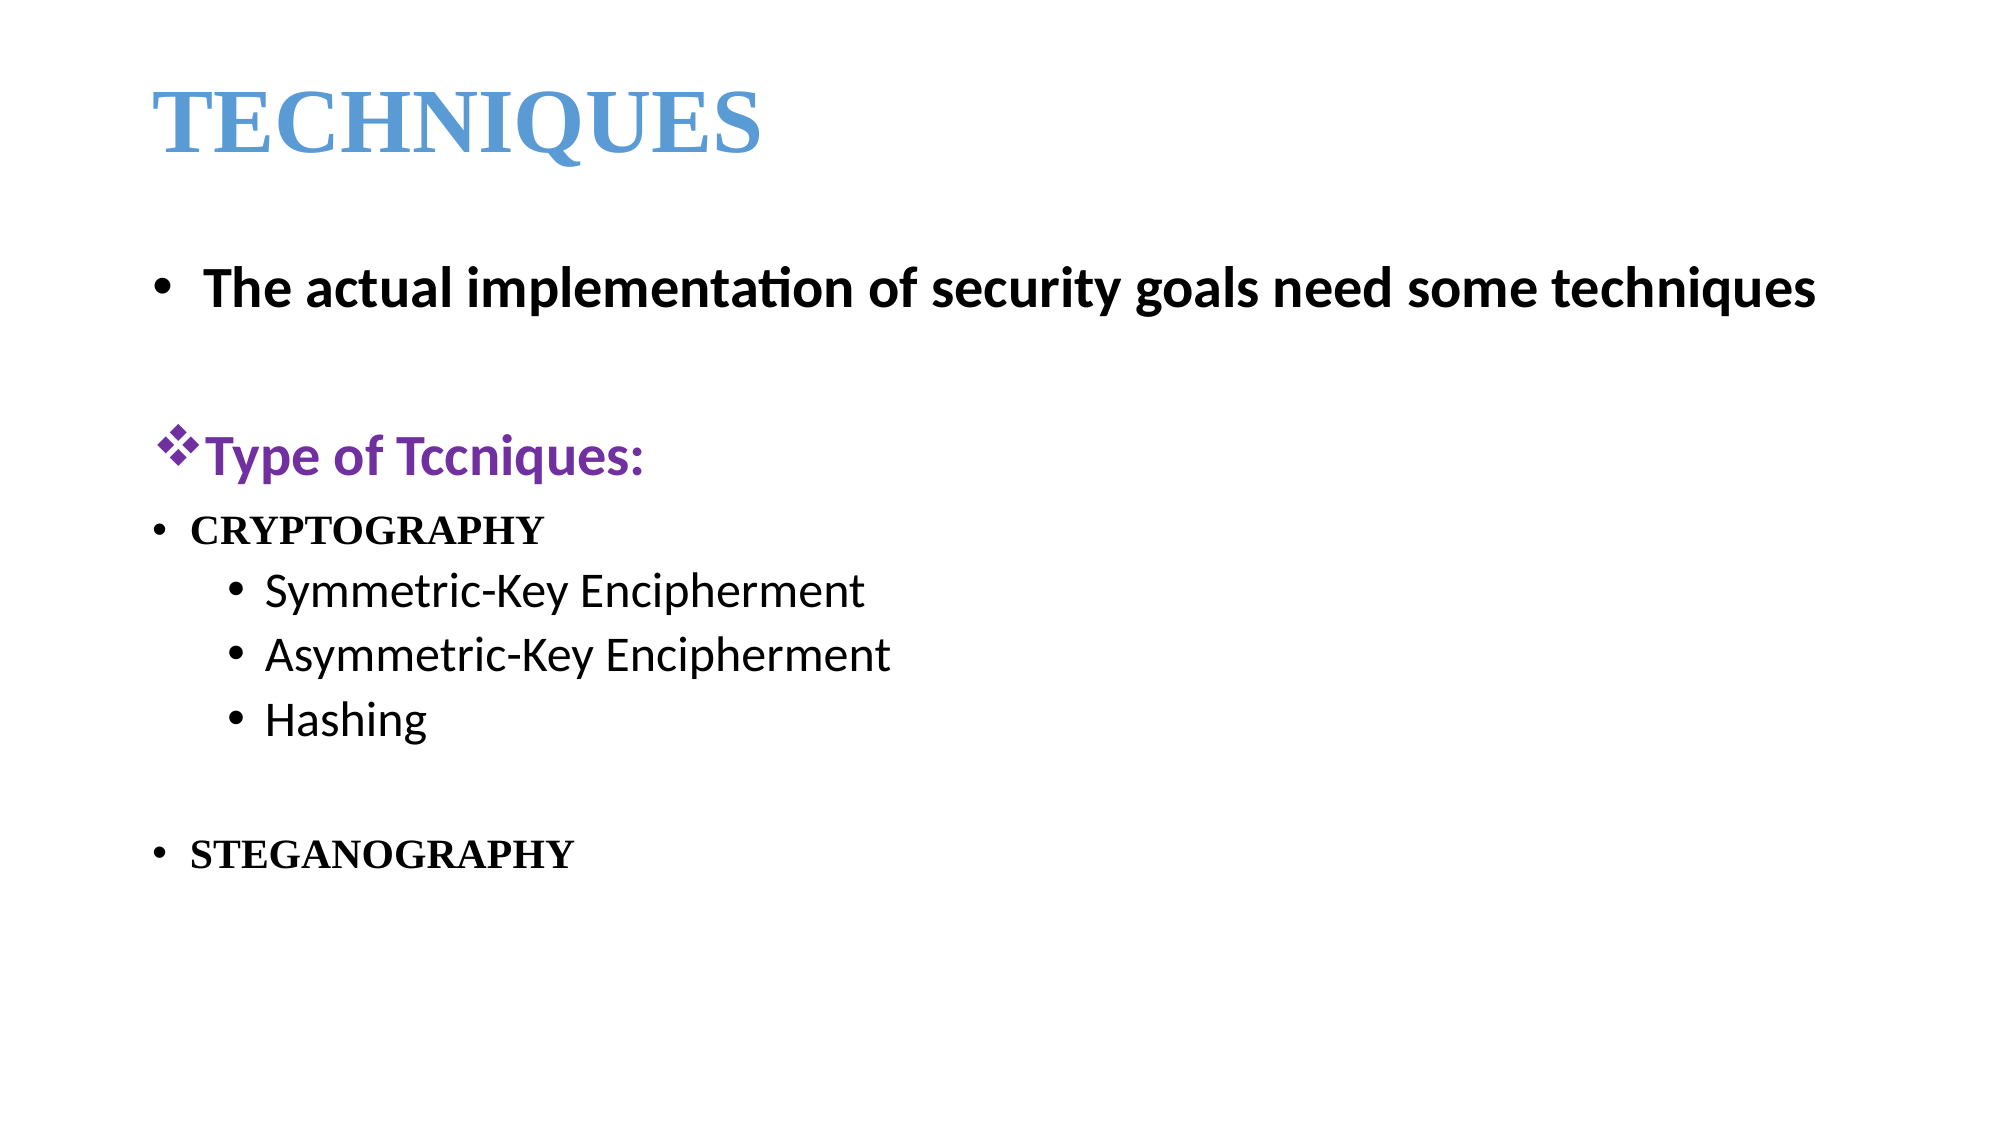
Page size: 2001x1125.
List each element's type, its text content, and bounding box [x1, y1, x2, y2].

list The actual implementation of security goals need some techniques Type of Tccniques: CRYPTOGRAPHY Symmetric-Key Encipherment Asymmetric-Key Encipherment Hashing STEGANOGRAPHY [137, 249, 1863, 1014]
title TECHNIQUES [137, 59, 1863, 186]
